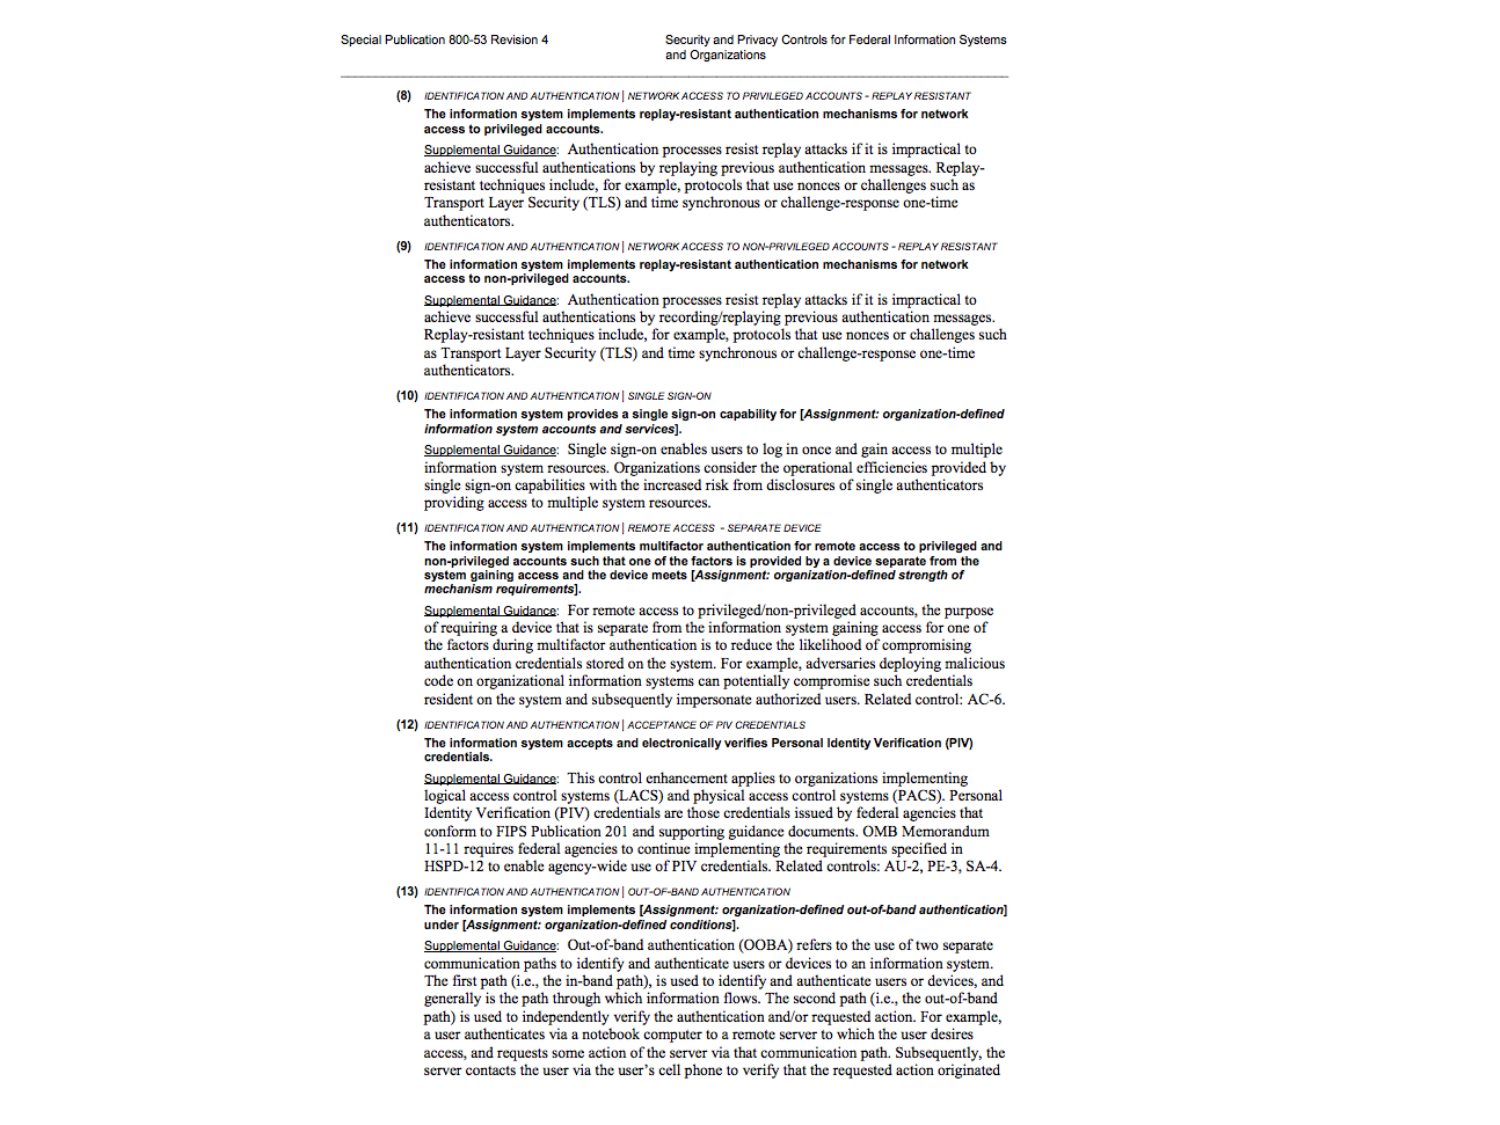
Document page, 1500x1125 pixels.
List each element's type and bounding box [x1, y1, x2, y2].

picture [211, 0, 1122, 1125]
